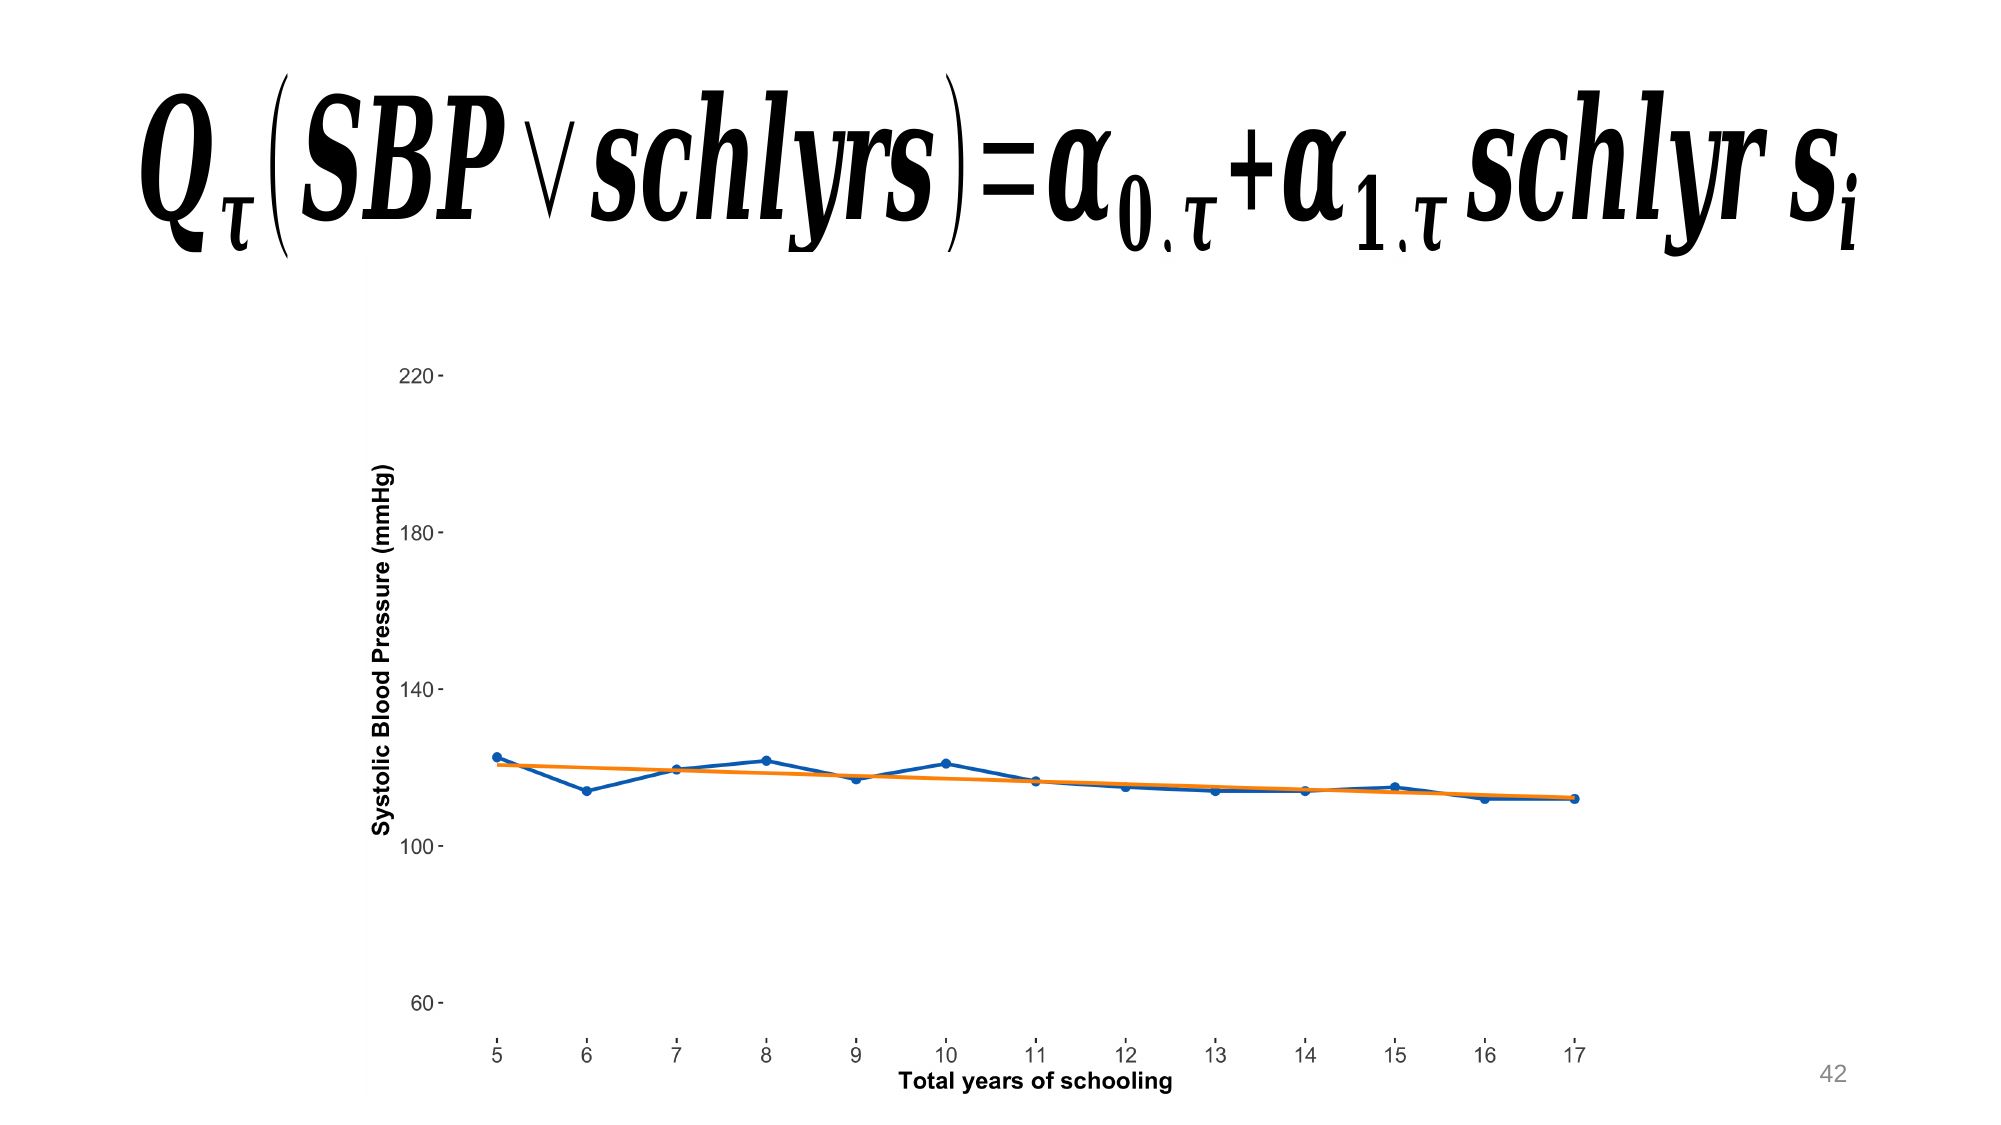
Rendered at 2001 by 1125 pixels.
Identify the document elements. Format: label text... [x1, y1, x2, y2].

slide_number 42 [1641, 1042, 1863, 1103]
picture [362, 252, 1638, 1103]
